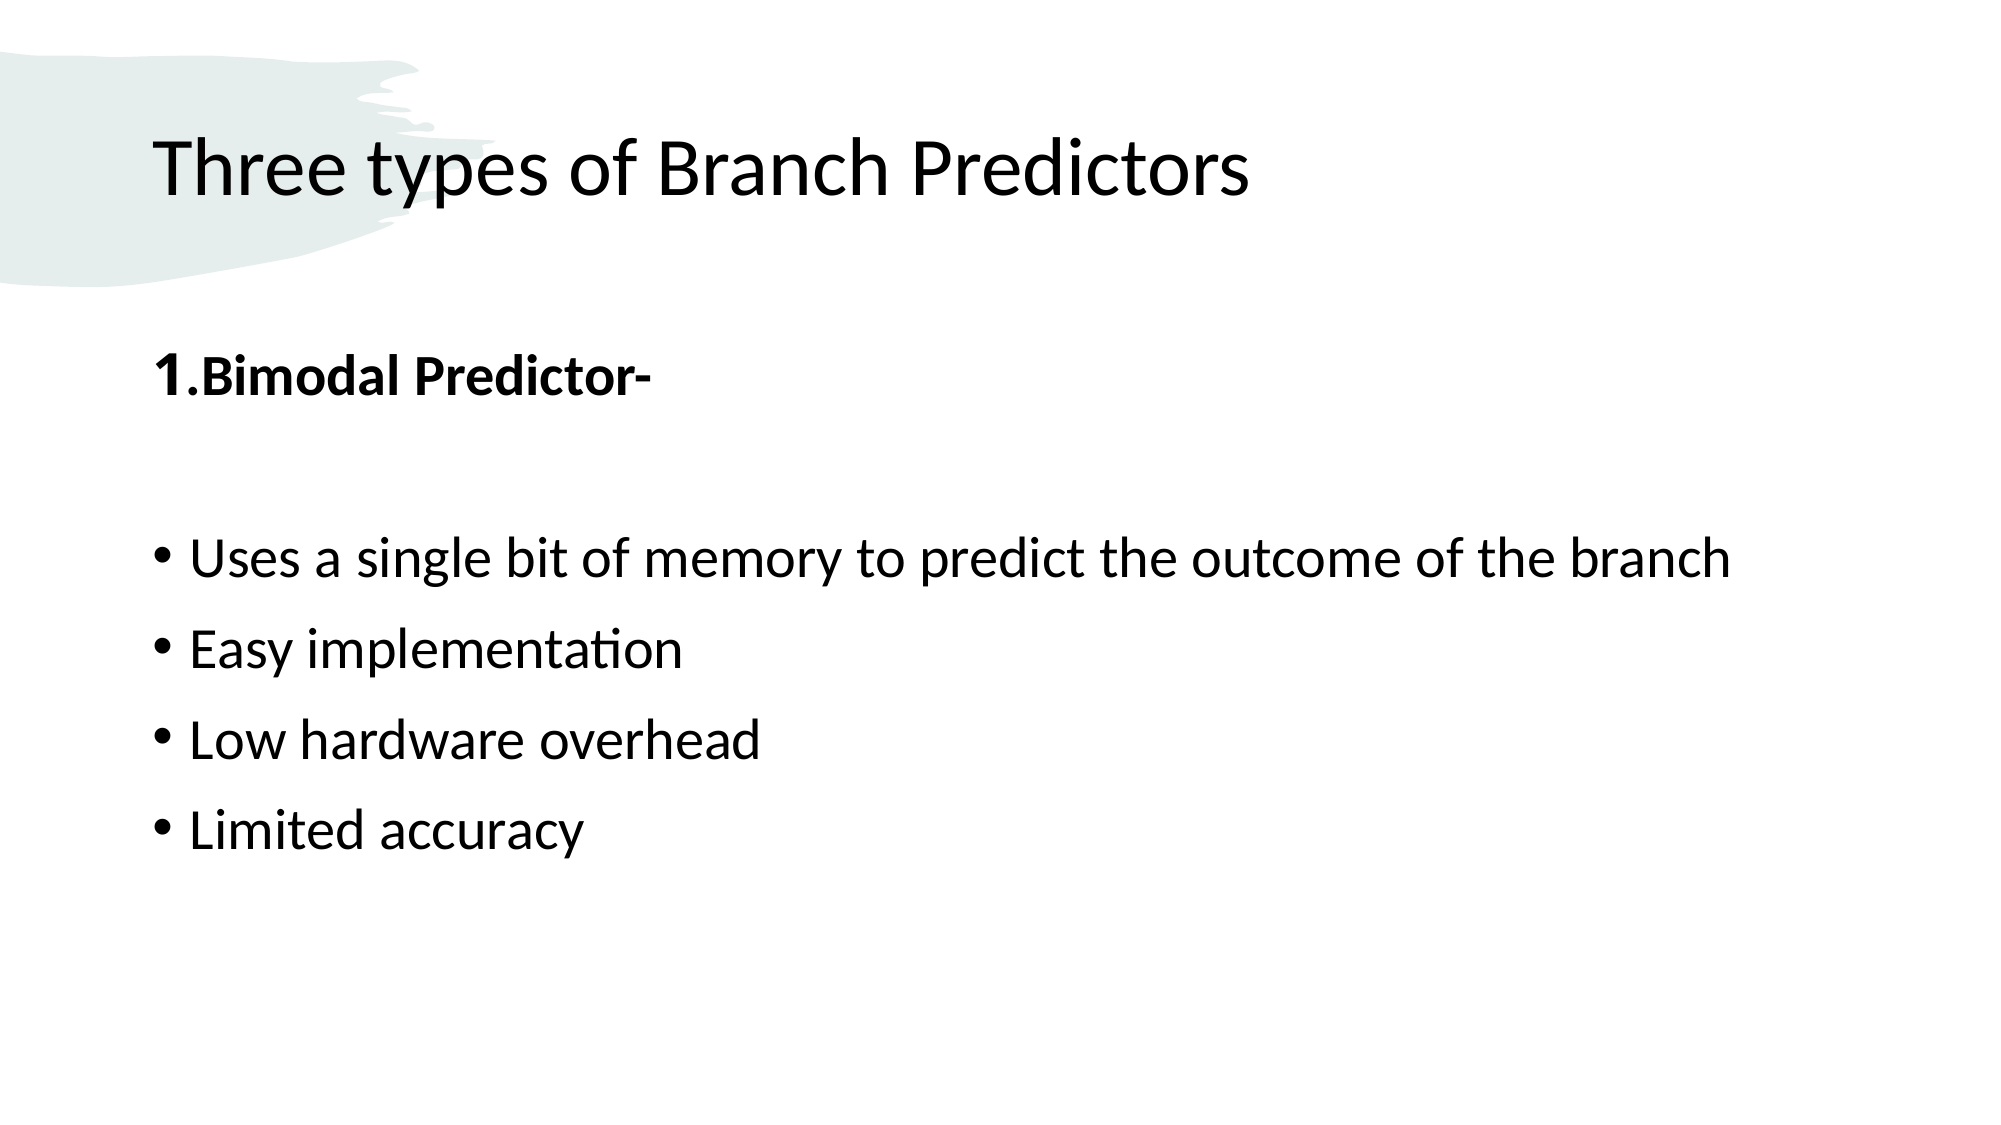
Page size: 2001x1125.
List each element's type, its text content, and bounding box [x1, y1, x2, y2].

list 1.Bimodal Predictor- Uses a single bit of memory to predict the outcome of the branch Easy implementation Low hardware overhead Limited accuracy [137, 329, 1863, 1013]
title Three types of Branch Predictors [137, 59, 1863, 278]
